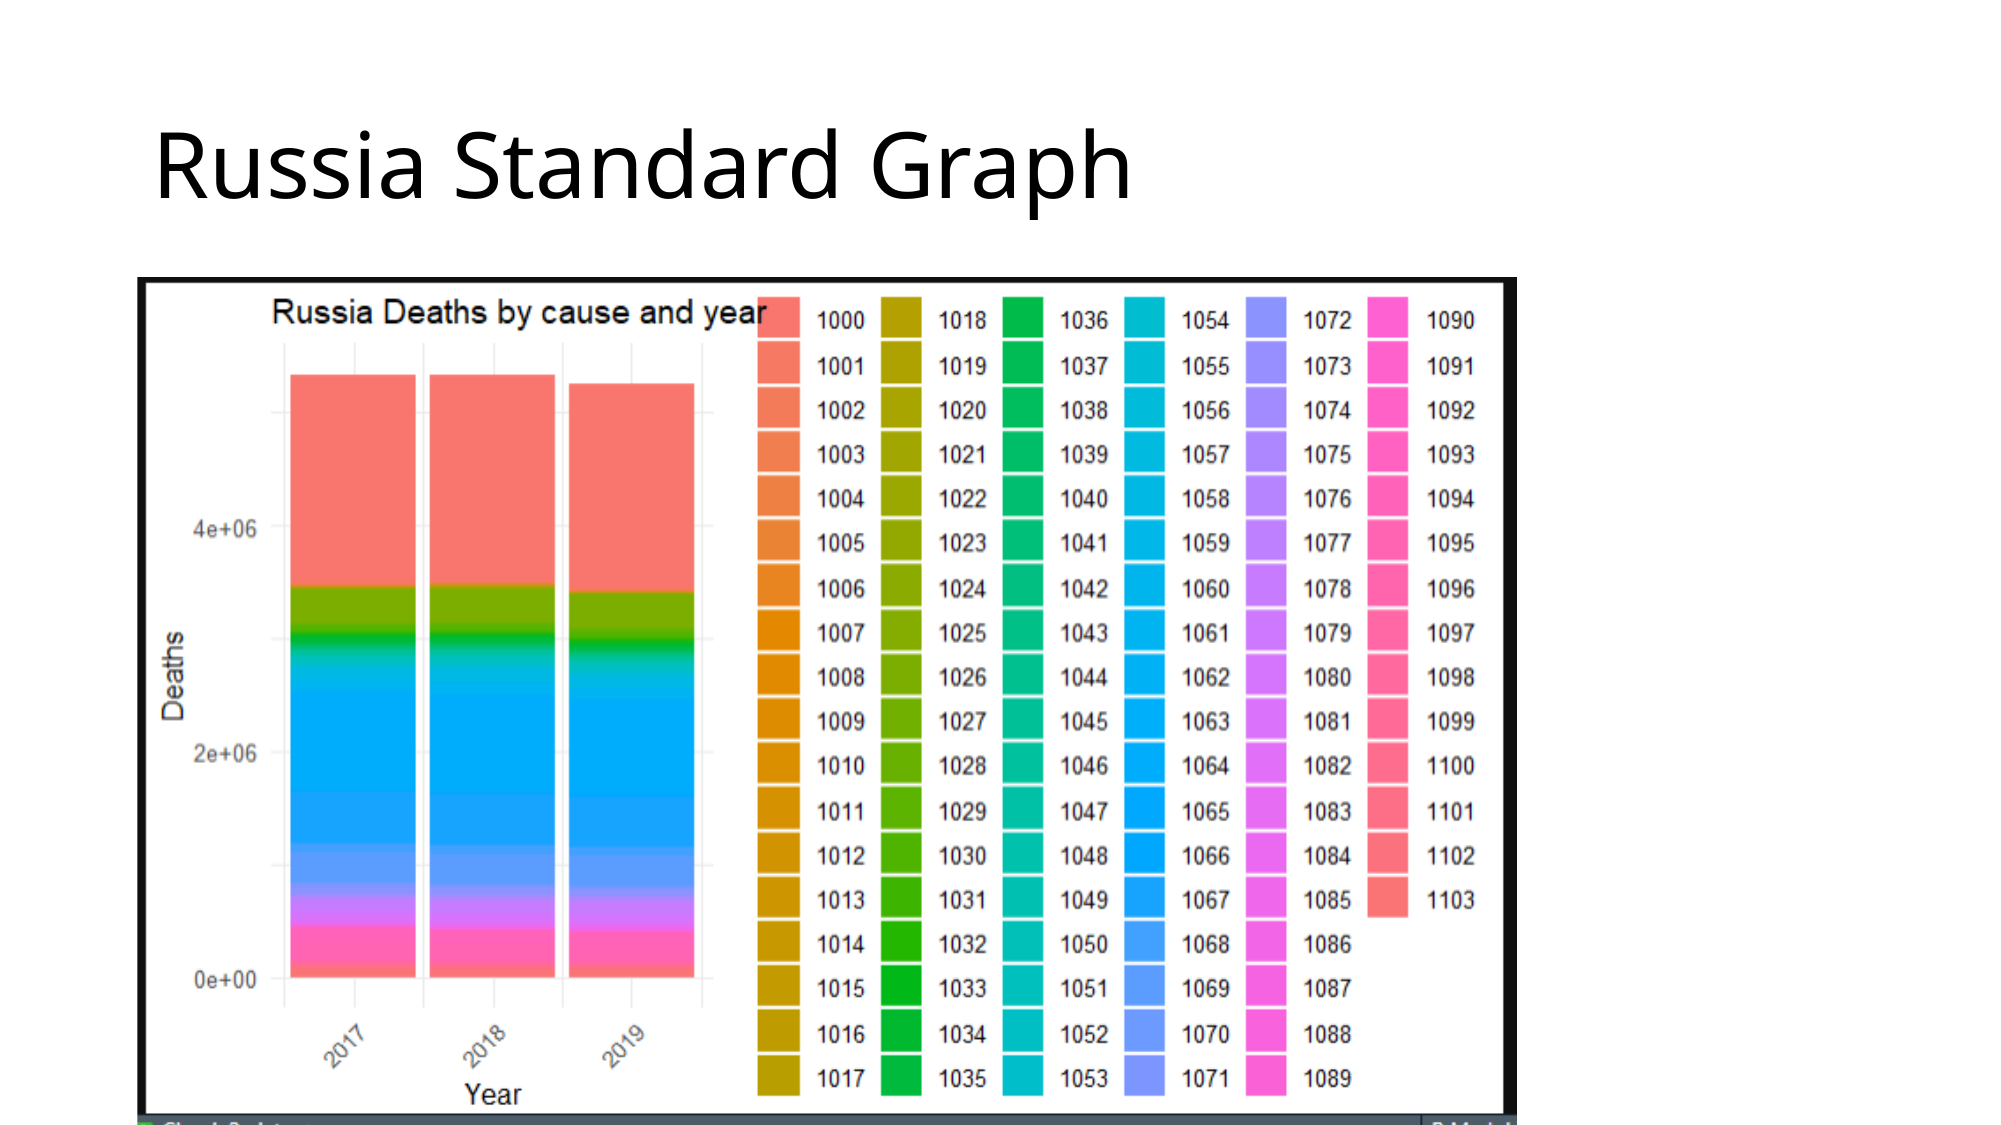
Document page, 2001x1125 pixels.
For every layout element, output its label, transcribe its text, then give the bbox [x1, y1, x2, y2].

title Russia Standard Graph [137, 59, 1863, 278]
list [137, 277, 1517, 1125]
